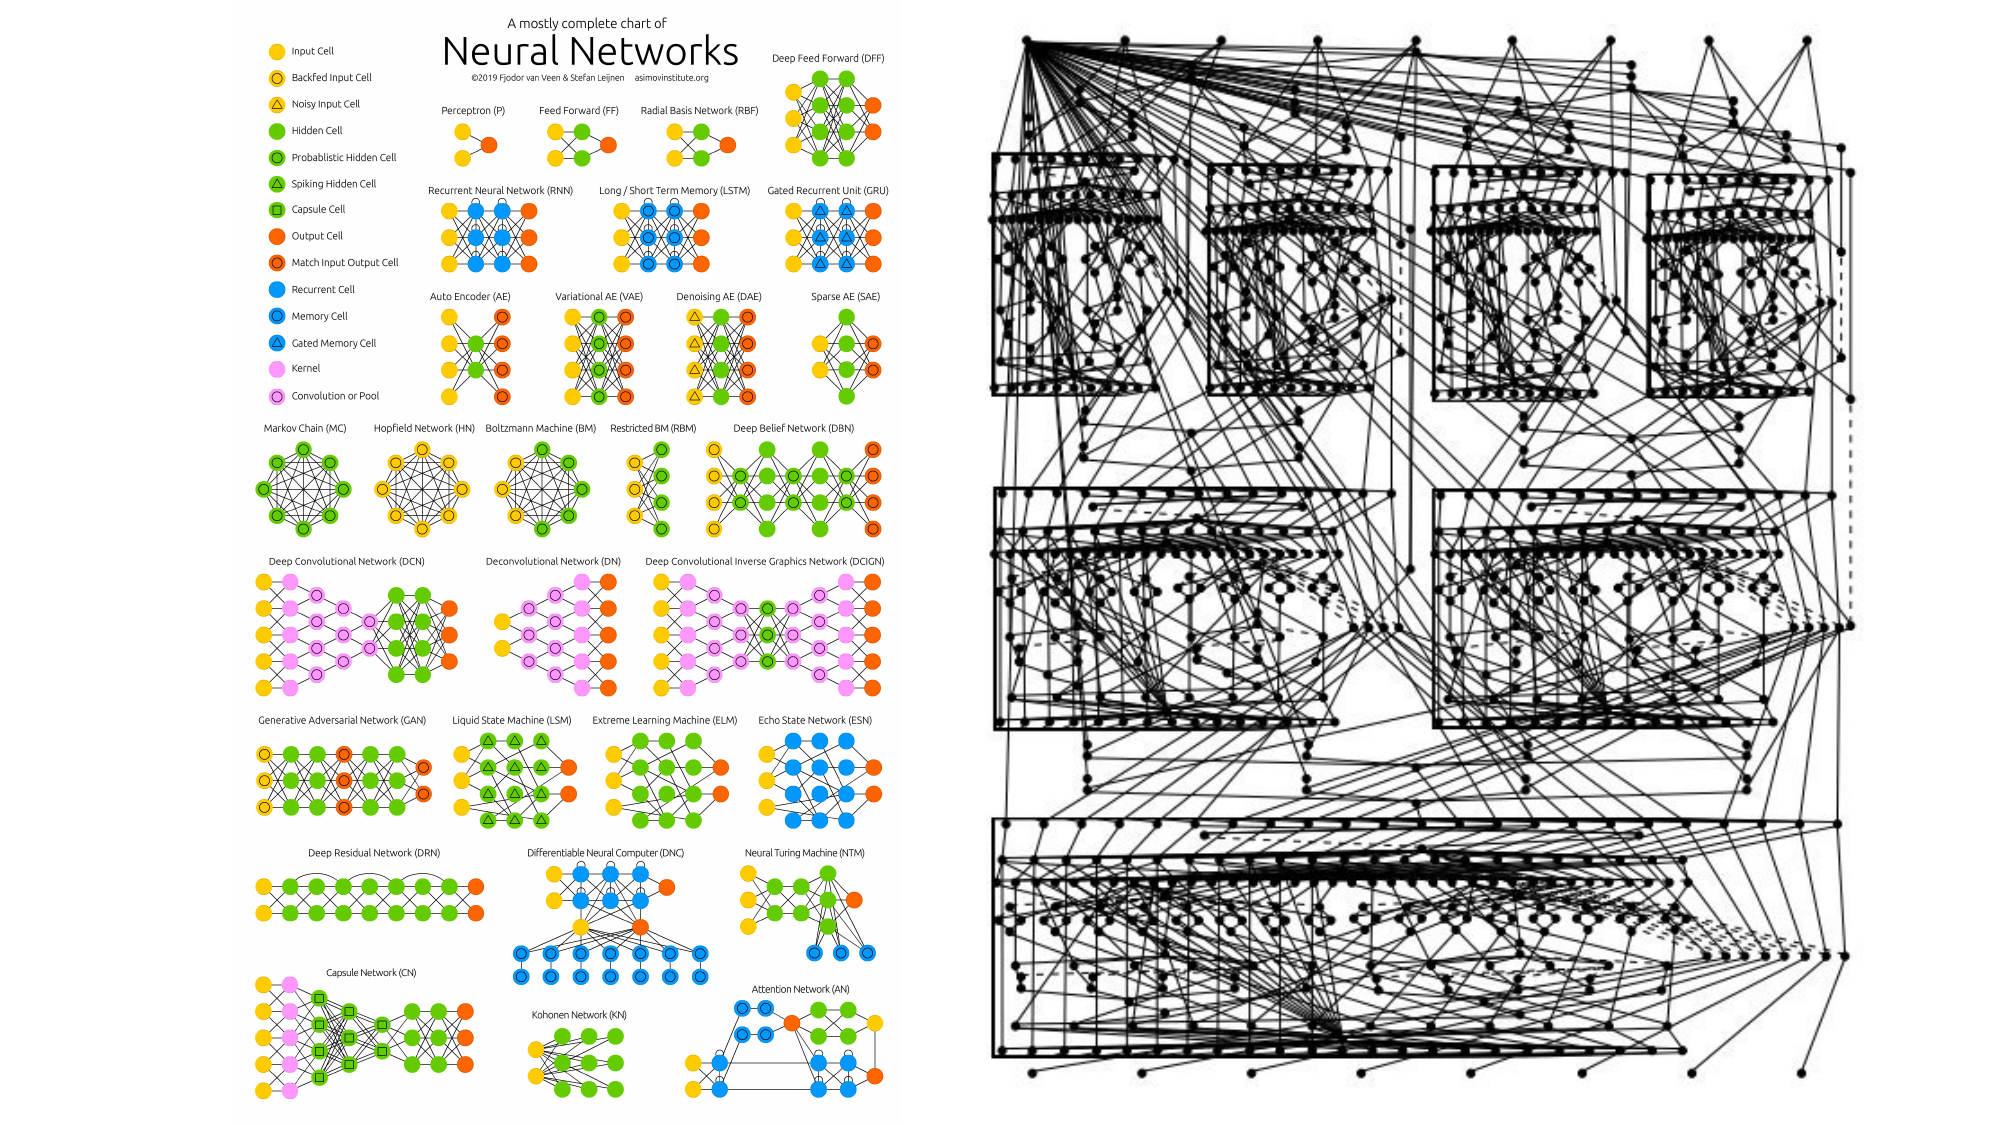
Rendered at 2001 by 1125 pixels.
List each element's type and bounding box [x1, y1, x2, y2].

picture [971, 23, 1882, 1102]
picture [237, 0, 900, 1125]
